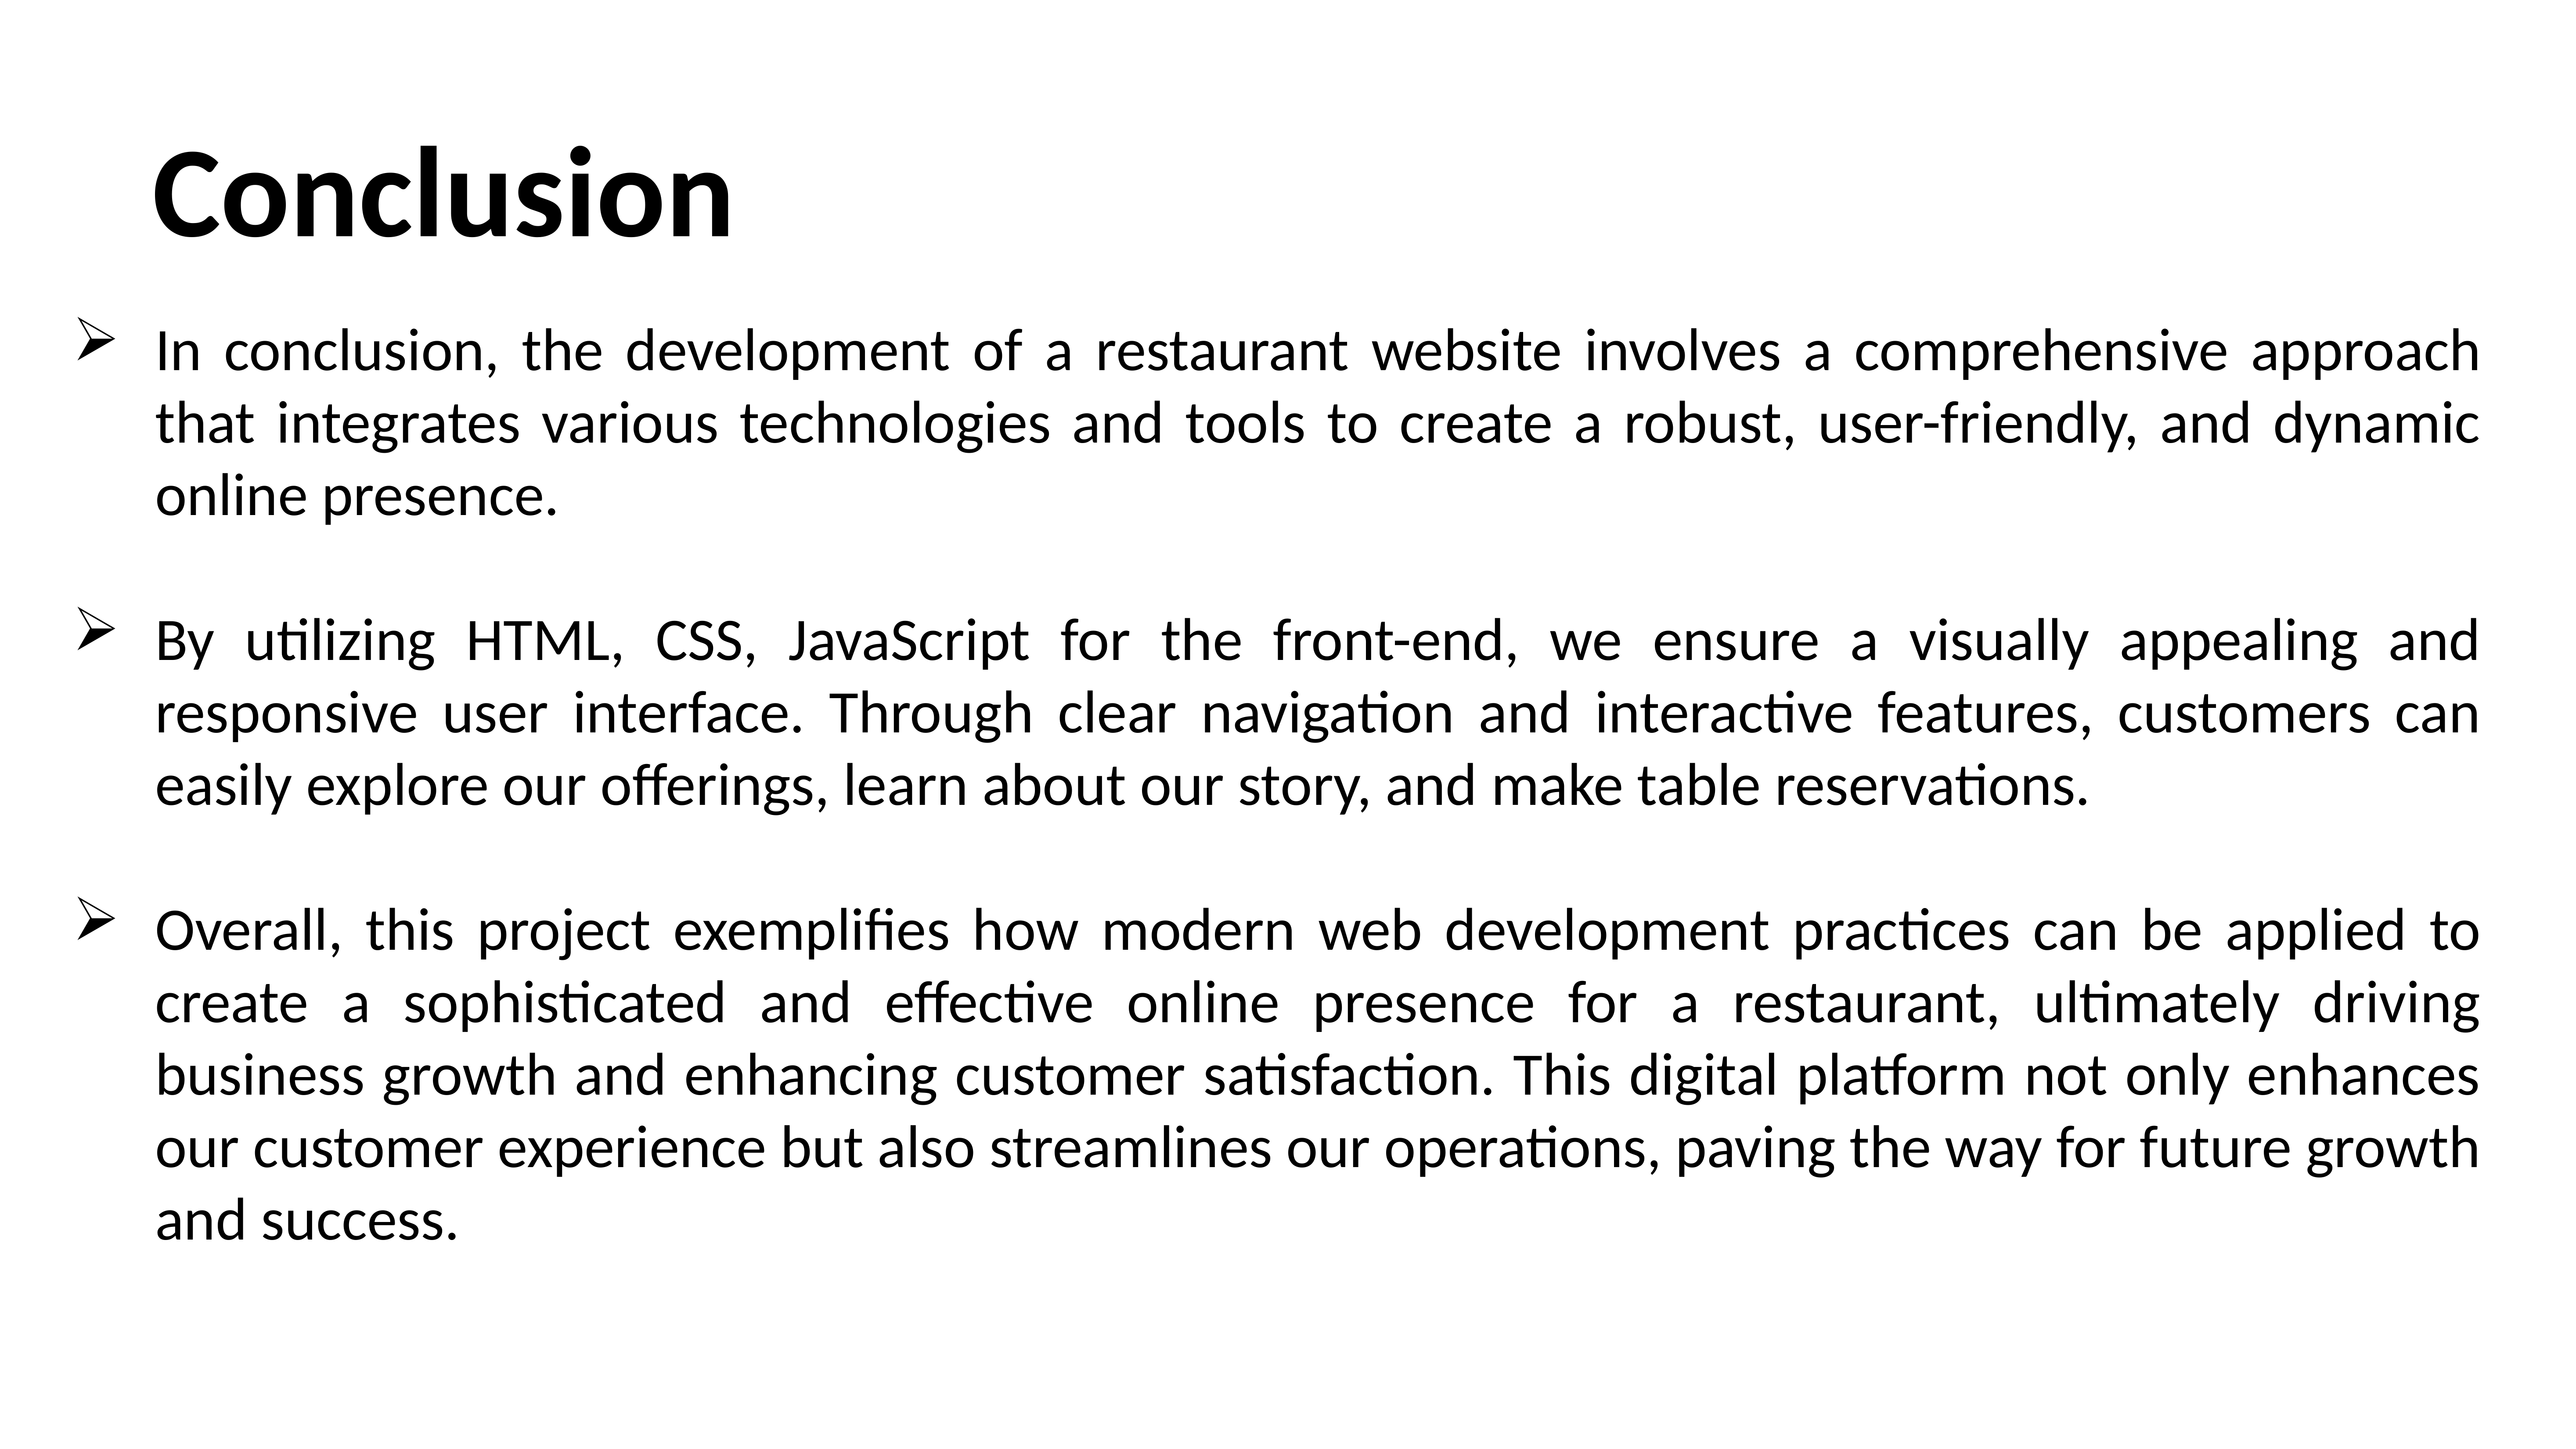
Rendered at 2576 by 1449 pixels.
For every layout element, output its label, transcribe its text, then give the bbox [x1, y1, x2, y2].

title Conclusion [65, 121, 2287, 268]
text_box In conclusion, the development of a restaurant website involves a comprehensive approach that integrates various technologies and tools to create a robust, user-friendly, and dynamic online presence. By utilizing HTML, CSS, JavaScript for the front-end, we ensure a visually appealing and responsive user interface. Through clear navigation and interactive features, customers can easily explore our offerings, learn about our story, and make table reservations. Overall, this project exemplifies how modern web development practices can be applied to create a sophisticated and effective online presence for a restaurant, ultimately driving business growth and enhancing customer satisfaction. This digital platform not only enhances our customer experience but also streamlines our operations, paving the way for future growth and success. [66, 210, 2490, 1327]
